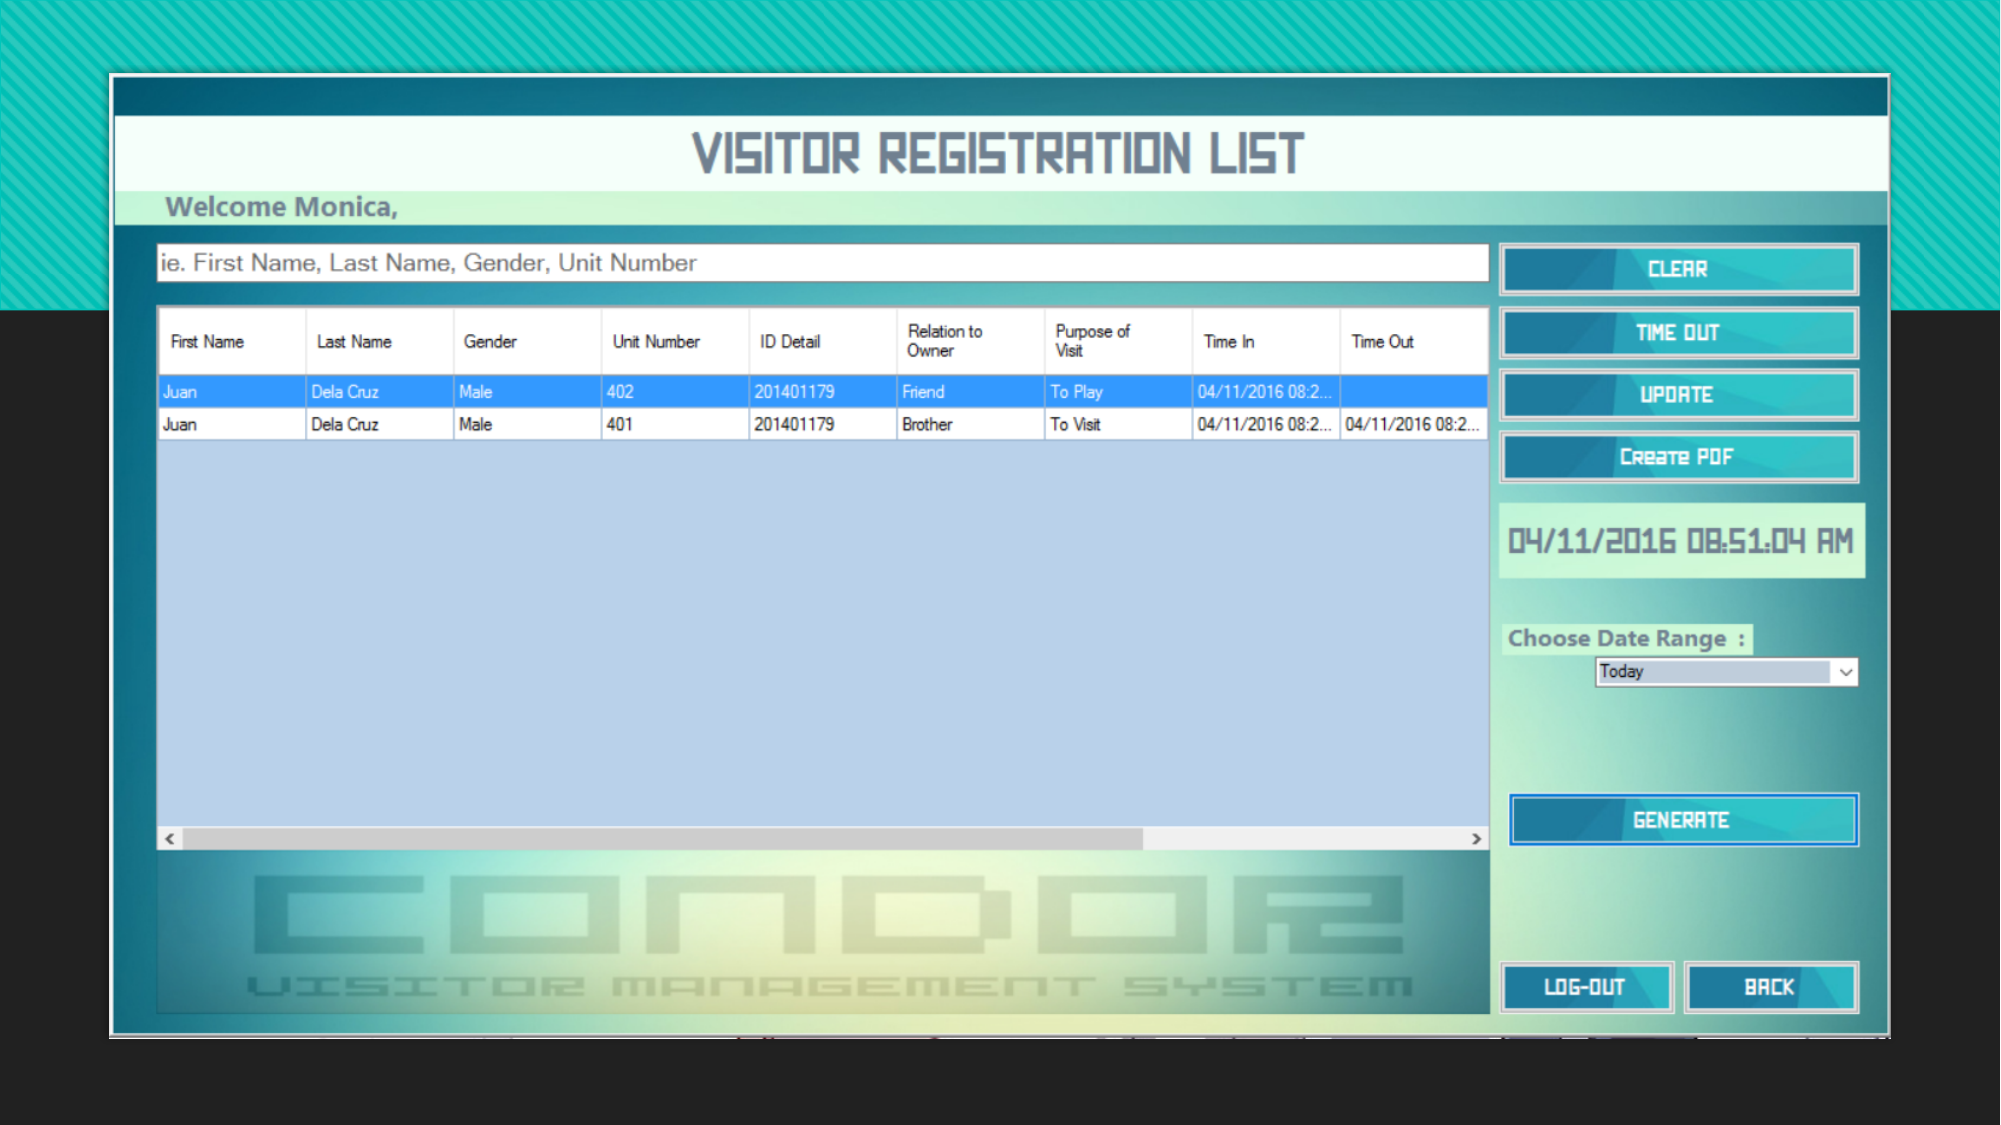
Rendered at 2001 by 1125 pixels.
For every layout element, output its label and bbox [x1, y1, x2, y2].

list [108, 73, 1891, 1039]
